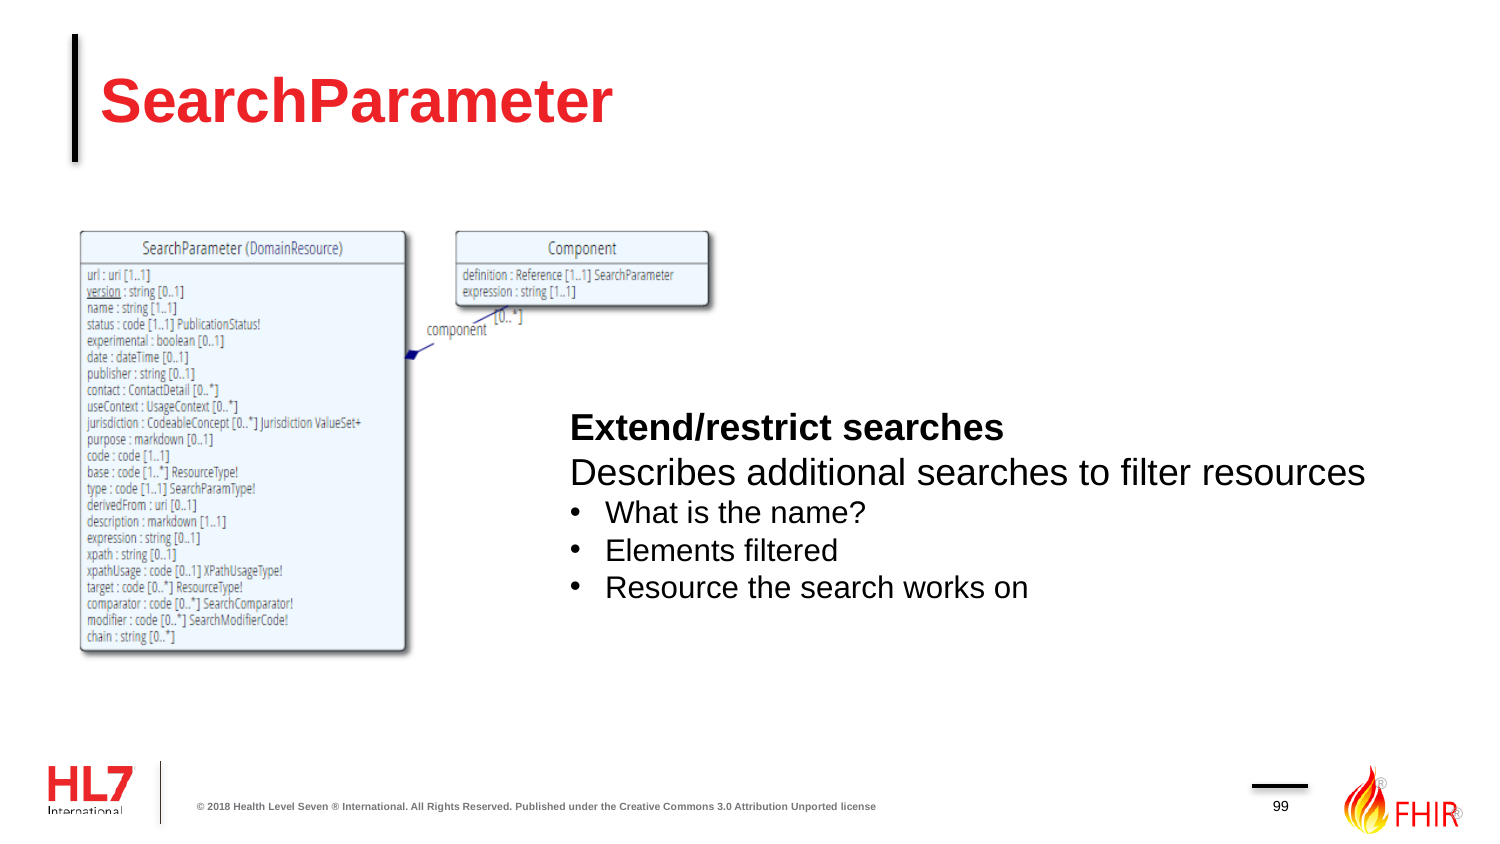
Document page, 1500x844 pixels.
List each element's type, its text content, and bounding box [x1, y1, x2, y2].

text_box Extend/restrict searches Describes additional searches to filter resources What is the name? Elements filtered Resource the search works on [741, 395, 1425, 650]
footer © 2018 Health Level Seven ® International. All Rights Reserved. Published under the Creative Commons 3.0 Attribution Unported license [196, 786, 941, 813]
slide_number 99 [1258, 786, 1304, 814]
title SearchParameter [100, 33, 1451, 163]
picture [1339, 760, 1463, 837]
picture [67, 217, 737, 678]
